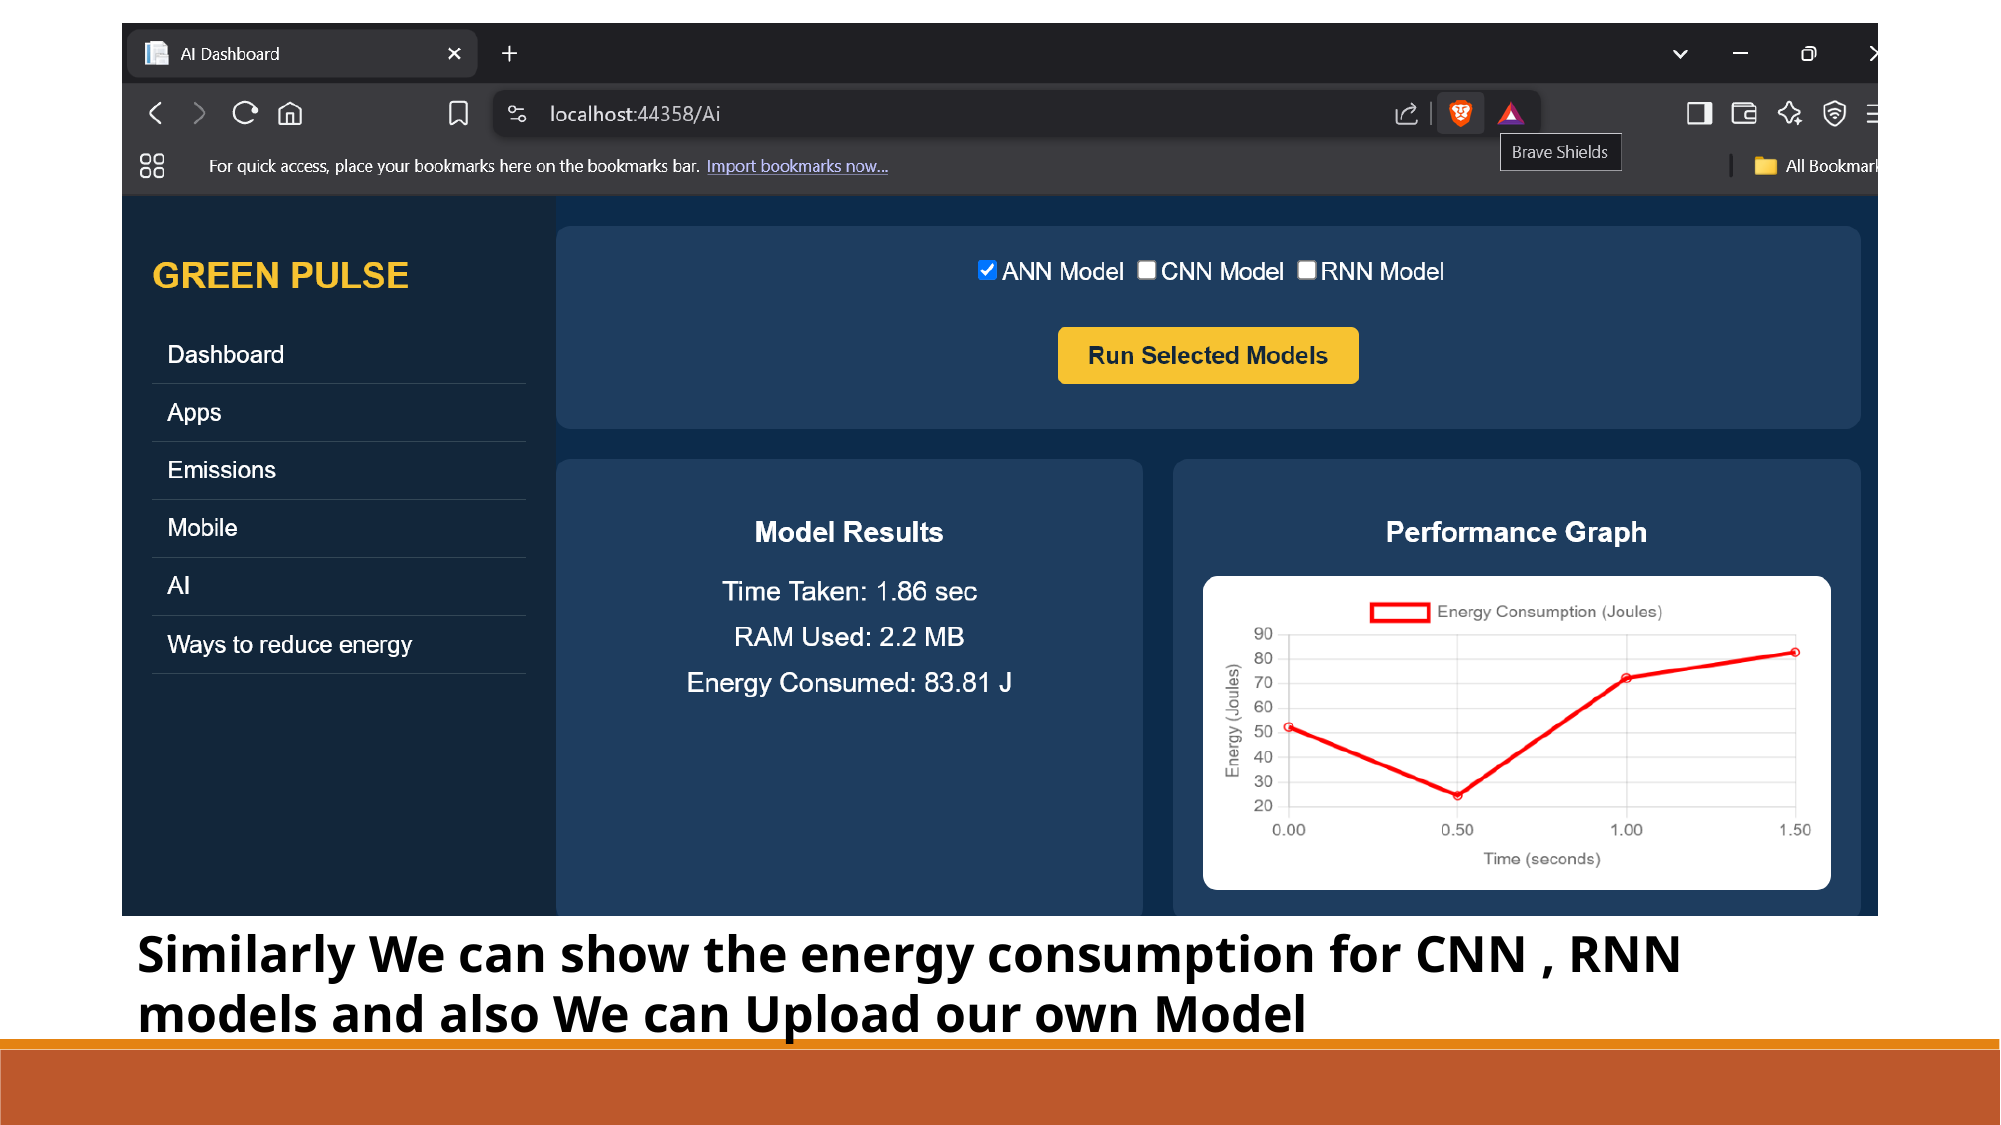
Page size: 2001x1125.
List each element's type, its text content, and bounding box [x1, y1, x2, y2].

picture [121, 22, 1879, 916]
text_box Similarly We can show the energy consumption for CNN , RNN models and also We can Upload our own Model [122, 923, 1830, 1051]
